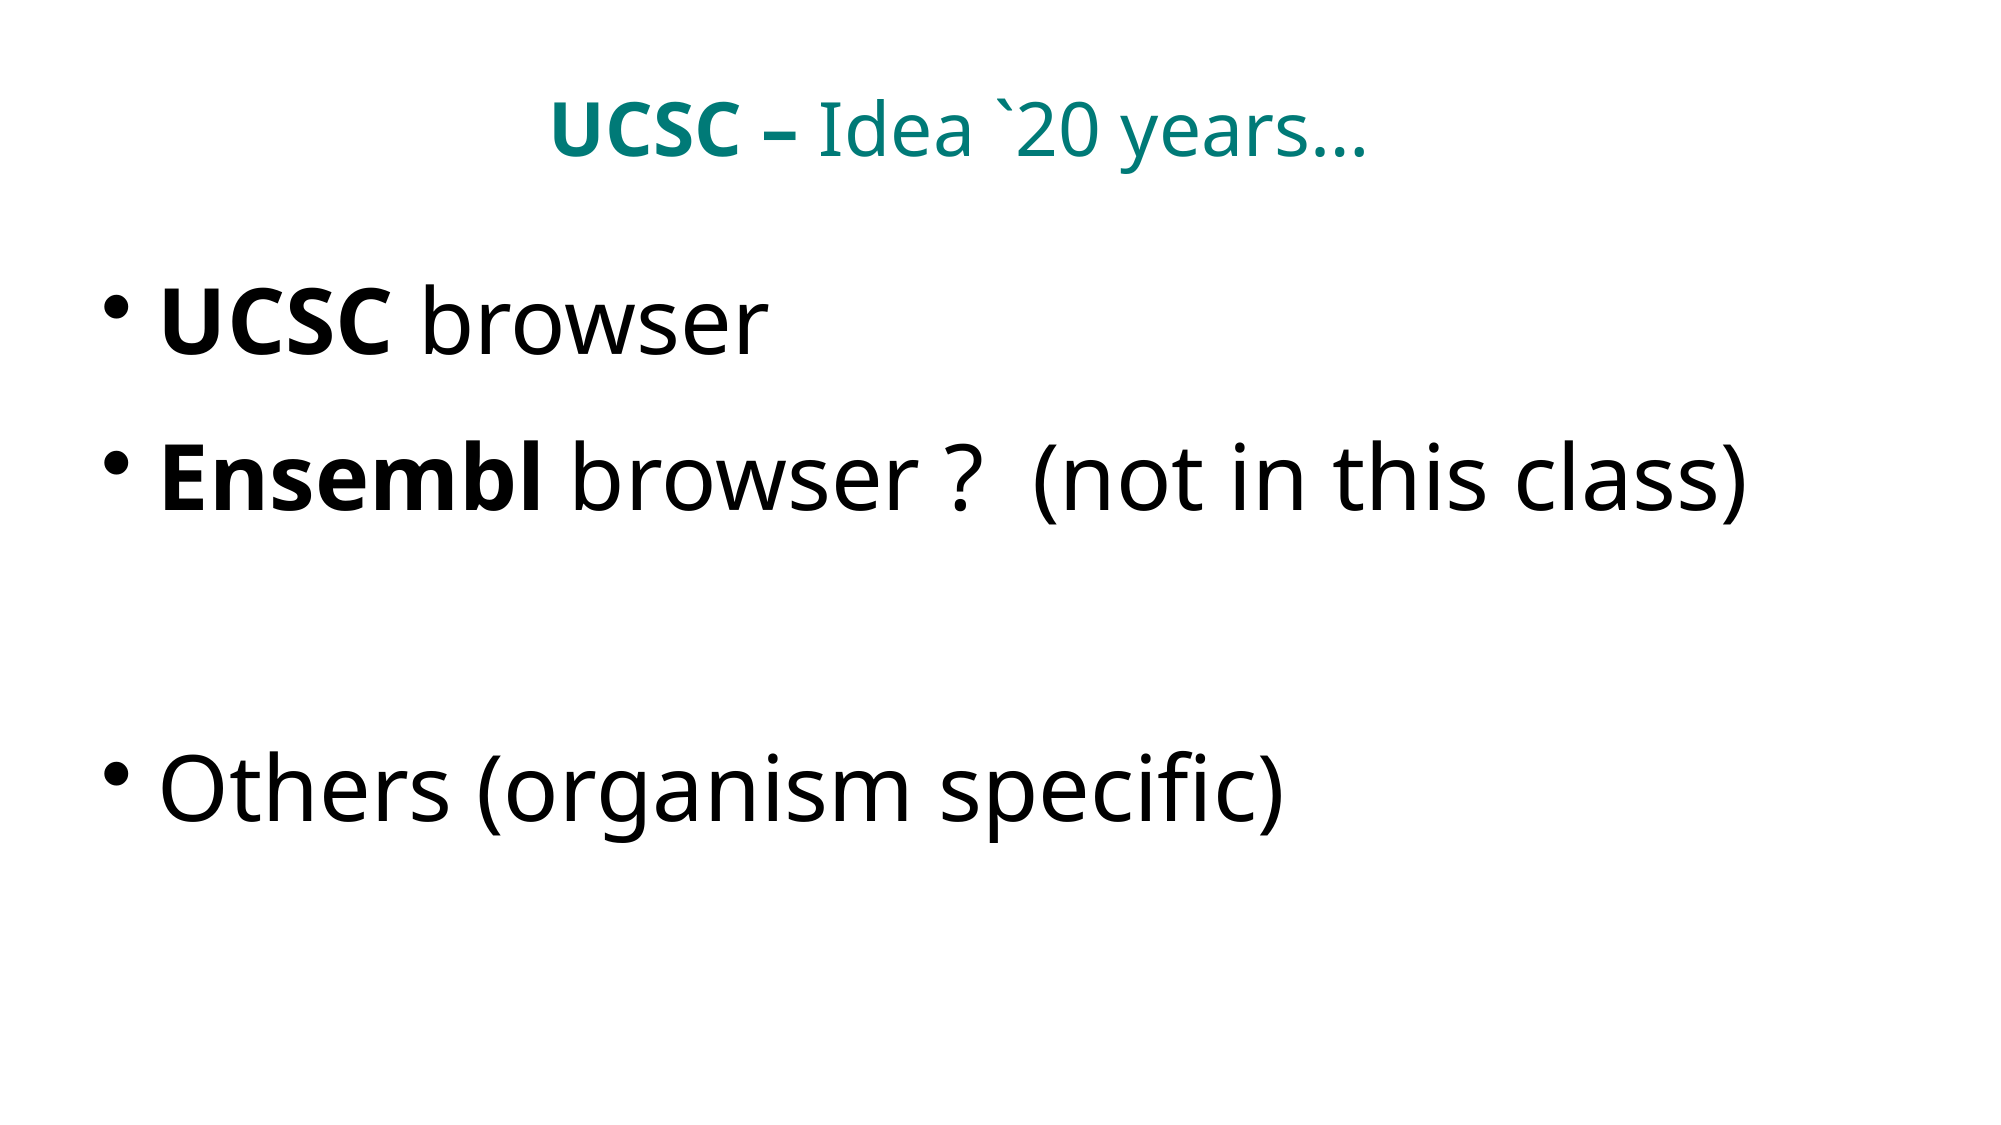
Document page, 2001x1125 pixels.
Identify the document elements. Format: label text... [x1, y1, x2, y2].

text_box UCSC – Idea `20 years… [349, 74, 1569, 214]
text_box UCSC browser Ensembl browser ? (not in this class) Others (organism specific) [86, 255, 1917, 848]
